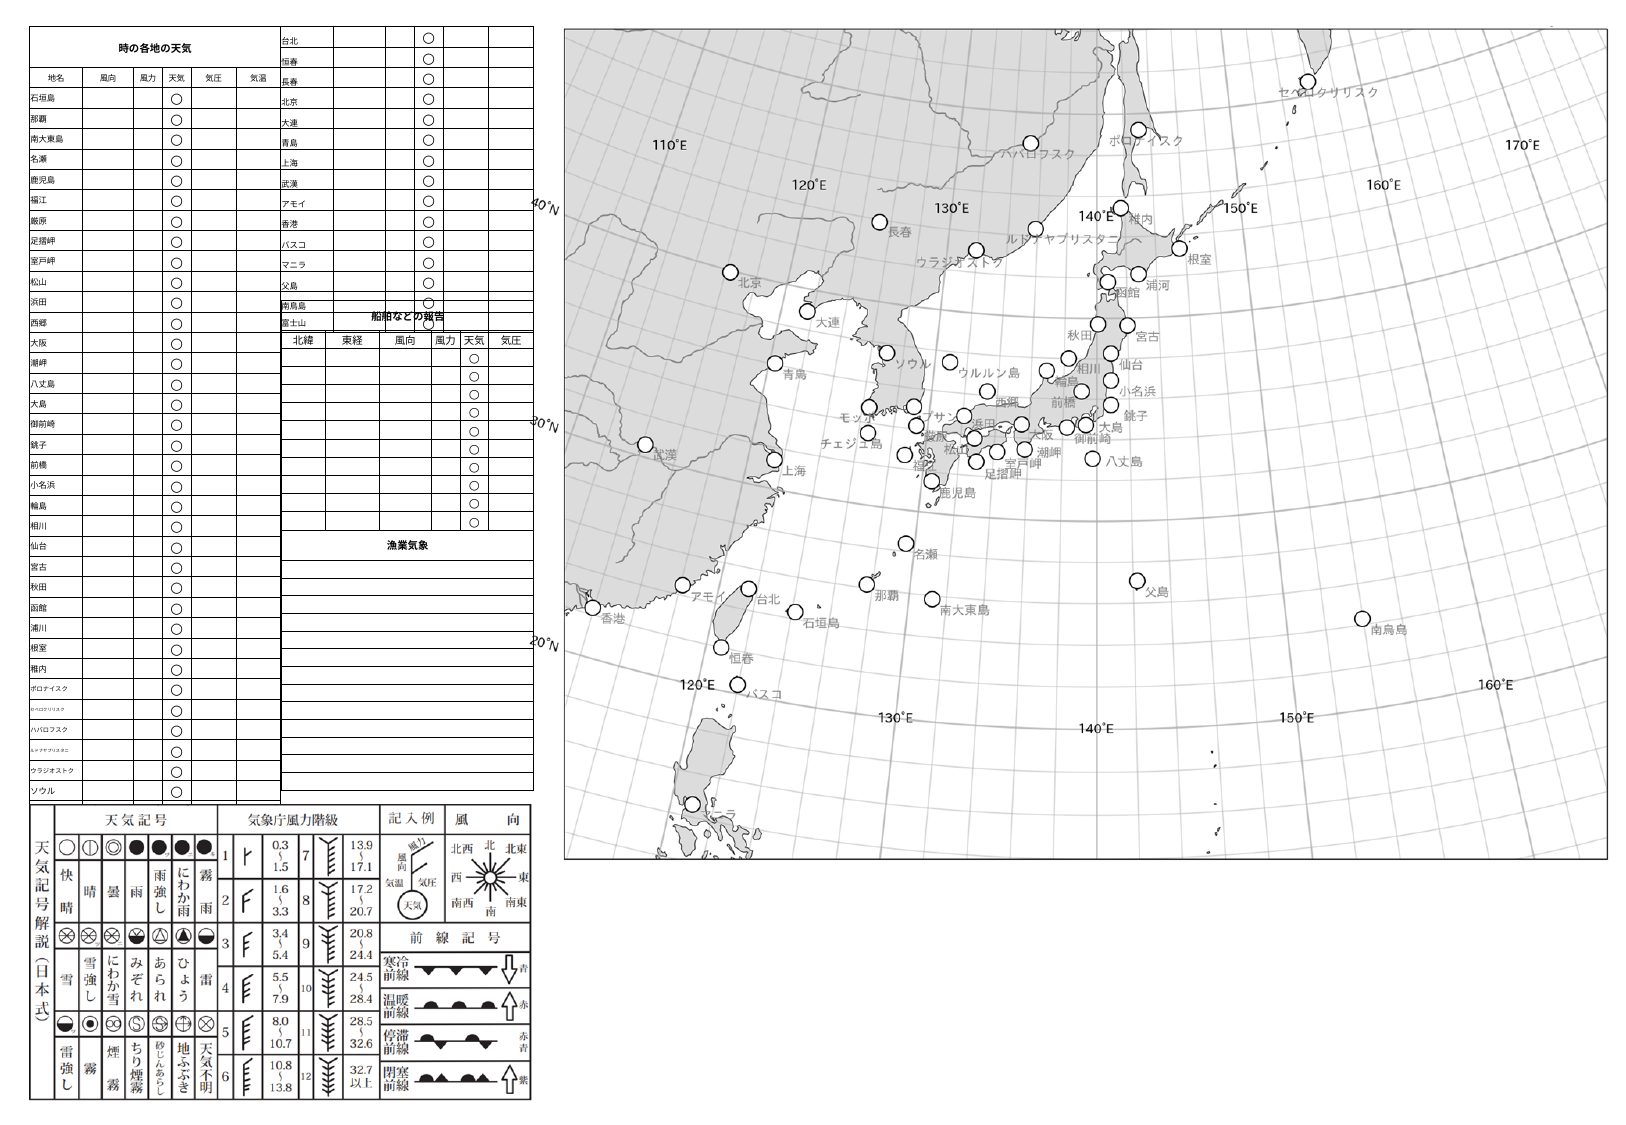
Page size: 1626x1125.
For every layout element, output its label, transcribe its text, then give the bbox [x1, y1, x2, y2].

table_cell 気温 [237, 68, 280, 87]
table_cell [237, 374, 280, 393]
table_cell [444, 292, 488, 300]
table_cell [192, 88, 236, 108]
table_cell 福江 [30, 190, 82, 210]
table_cell ○ [415, 211, 443, 230]
table_cell [460, 702, 489, 719]
table_cell [134, 414, 162, 434]
table_cell [237, 170, 280, 189]
table_cell [380, 349, 431, 366]
table_cell [431, 773, 460, 790]
table_cell [414, 791, 443, 801]
table_cell [134, 211, 162, 230]
table_cell [134, 720, 162, 739]
table_cell [192, 700, 236, 719]
table_cell [431, 596, 460, 613]
table_cell ○ [415, 251, 443, 271]
table_cell [431, 667, 460, 684]
table_cell [460, 667, 489, 684]
picture [29, 26, 1610, 1103]
table_header 時の各地の天気 [30, 27, 280, 67]
table_cell [237, 211, 280, 230]
table_cell [443, 791, 489, 801]
table_cell [192, 374, 236, 393]
table_cell [460, 685, 489, 701]
table_cell ○ [415, 170, 443, 189]
table_cell [444, 272, 488, 291]
table_cell 潮岬 [30, 353, 82, 373]
table_cell [134, 455, 162, 475]
table_cell [192, 557, 236, 576]
table_cell [83, 394, 133, 413]
table_cell [489, 720, 518, 737]
table_cell [134, 435, 162, 454]
table_cell [237, 435, 280, 454]
table_cell [489, 68, 518, 87]
table_cell [489, 251, 518, 271]
table_cell [83, 679, 133, 699]
table_cell ○ [461, 403, 488, 420]
table_cell 仙台 [30, 537, 82, 556]
table_cell [460, 649, 489, 666]
table_cell [386, 170, 414, 189]
table_cell [192, 272, 236, 291]
table_cell [489, 702, 518, 719]
table_cell [192, 659, 236, 678]
table_cell 風力 [432, 331, 460, 348]
table_cell [489, 48, 518, 67]
table_cell [380, 579, 431, 595]
table_cell [489, 667, 518, 684]
table_cell [326, 403, 379, 420]
table_cell ○ [163, 231, 191, 250]
table_cell [489, 738, 518, 754]
table_cell [192, 516, 236, 536]
table_cell [237, 761, 280, 780]
table_cell [431, 579, 460, 595]
table_cell [134, 353, 162, 373]
table_cell [192, 251, 236, 271]
table_cell [325, 667, 380, 684]
table_cell [237, 679, 280, 699]
table_cell ○ [461, 421, 488, 439]
table_cell [282, 738, 325, 754]
table_cell [489, 494, 518, 511]
table_cell [282, 349, 325, 366]
table_cell [334, 170, 385, 189]
table_cell [134, 333, 162, 352]
table_cell [460, 738, 489, 754]
table_cell ルドナヤプリスタニ [30, 740, 82, 760]
table_cell [192, 353, 236, 373]
table_cell [237, 190, 280, 210]
table_cell ○ [163, 292, 191, 312]
table_cell [444, 88, 488, 108]
table_cell [334, 190, 385, 210]
table_cell [192, 394, 236, 413]
table_cell ○ [163, 720, 191, 739]
table_cell [192, 129, 236, 149]
table_cell [134, 313, 162, 332]
table_cell [325, 738, 380, 754]
table_cell [282, 632, 325, 648]
table_cell 南大東島 [30, 129, 82, 149]
table_cell [282, 579, 325, 595]
table_cell ○ [163, 598, 191, 617]
table_cell ○ [461, 367, 488, 384]
table_cell [83, 557, 133, 576]
table_cell ○ [461, 440, 488, 457]
table_cell 風力 [134, 68, 162, 87]
table_cell [237, 659, 280, 678]
table_cell ○ [415, 109, 443, 128]
table_cell [237, 292, 280, 312]
table_cell ○ [163, 496, 191, 515]
table_cell [237, 109, 280, 128]
table_cell [237, 150, 280, 169]
table_cell [192, 170, 236, 189]
table_cell [334, 88, 385, 108]
table_cell 石垣島 [30, 88, 82, 108]
table_cell ソウル [30, 781, 82, 800]
table_cell [237, 394, 280, 413]
table_cell [134, 516, 162, 536]
table_cell [134, 781, 162, 800]
table_cell [444, 129, 488, 149]
table_cell ○ [461, 349, 488, 366]
table_cell [237, 577, 280, 597]
table_cell [192, 761, 236, 780]
table_cell [192, 496, 236, 515]
table_cell [489, 476, 518, 493]
table_cell [83, 720, 133, 739]
table_cell 浜田 [30, 292, 82, 312]
table_cell 風向 [380, 331, 431, 348]
table_cell [192, 537, 236, 556]
table_cell [334, 211, 385, 230]
table_cell [83, 170, 133, 189]
table_cell [237, 251, 280, 271]
table_cell ○ [163, 251, 191, 271]
table_cell 風向 [83, 68, 133, 87]
table_cell [432, 385, 460, 402]
table_cell [237, 537, 280, 556]
table_cell [281, 791, 334, 801]
table_cell 秋田 [30, 577, 82, 597]
table_cell [282, 561, 325, 578]
table_cell [282, 494, 325, 511]
table_cell [282, 512, 325, 530]
table_cell [334, 129, 385, 149]
table_cell [380, 755, 431, 772]
table_cell 御前崎 [30, 414, 82, 434]
table_cell [282, 667, 325, 684]
table_cell [380, 702, 431, 719]
table_cell [325, 614, 380, 631]
table_cell [380, 614, 431, 631]
table_cell [282, 367, 325, 384]
table_cell [83, 109, 133, 128]
table_cell [489, 231, 518, 250]
table_cell ○ [163, 659, 191, 678]
table_cell [325, 702, 380, 719]
table_cell [134, 374, 162, 393]
table_cell [192, 639, 236, 658]
table_cell [489, 649, 518, 666]
table_cell [334, 251, 385, 271]
table_cell 厳原 [30, 211, 82, 230]
table_cell [237, 516, 280, 536]
table_cell [192, 781, 236, 800]
table_cell [326, 440, 379, 457]
table_cell [386, 68, 414, 87]
table_cell [237, 557, 280, 576]
table_cell [444, 150, 488, 169]
table_cell [489, 685, 518, 701]
table_cell [237, 455, 280, 475]
table_cell [380, 632, 431, 648]
table_cell [489, 150, 518, 169]
table_cell [489, 385, 518, 402]
table_cell [282, 596, 325, 613]
table_cell 気圧 [489, 331, 518, 348]
table_cell ○ [461, 476, 488, 493]
table_cell [192, 598, 236, 617]
table_cell ○ [415, 292, 443, 300]
table_cell [460, 596, 489, 613]
table_cell [326, 458, 379, 475]
table_cell [325, 649, 380, 666]
table_cell アモイ [281, 190, 333, 210]
table_cell [380, 773, 431, 790]
table_cell [431, 685, 460, 701]
table_cell 東経 [326, 331, 379, 348]
table_cell [460, 632, 489, 648]
table_cell [192, 455, 236, 475]
table_cell [134, 251, 162, 271]
table_cell [489, 440, 518, 457]
table_cell 浦川 [30, 618, 82, 638]
table_cell [489, 88, 518, 108]
table_cell [134, 394, 162, 413]
table_cell [334, 231, 385, 250]
table_cell 根室 [30, 639, 82, 658]
table_cell ○ [163, 394, 191, 413]
table_cell ○ [163, 516, 191, 536]
table_cell [134, 150, 162, 169]
table_cell ○ [163, 414, 191, 434]
table_cell 天気 [461, 331, 488, 348]
table_cell [380, 440, 431, 457]
table_cell [325, 632, 380, 648]
table_cell ○ [163, 109, 191, 128]
table_cell [334, 292, 385, 300]
table_cell ハバロフスク [30, 720, 82, 739]
table_cell [282, 720, 325, 737]
table_cell [431, 702, 460, 719]
table_cell [380, 494, 431, 511]
table_cell [134, 740, 162, 760]
table_cell [432, 512, 460, 530]
table_cell [134, 476, 162, 495]
table_cell [83, 700, 133, 719]
table_cell [386, 272, 414, 291]
table_cell [334, 150, 385, 169]
table_cell [489, 349, 518, 366]
table_cell [192, 292, 236, 312]
table_cell [380, 367, 431, 384]
table_header [444, 27, 488, 47]
table_cell [444, 170, 488, 189]
table_cell [134, 639, 162, 658]
table_cell [380, 385, 431, 402]
table_cell [489, 367, 518, 384]
table_cell セベロクリリスク [30, 700, 82, 719]
table_cell ○ [163, 577, 191, 597]
table_cell [237, 496, 280, 515]
table_cell [282, 440, 325, 457]
table_cell [380, 596, 431, 613]
table_cell 鹿児島 [30, 170, 82, 189]
table_cell [432, 421, 460, 439]
table_cell [432, 476, 460, 493]
table_cell [134, 537, 162, 556]
table_cell [334, 791, 385, 801]
table_cell ○ [163, 170, 191, 189]
table_cell ○ [163, 211, 191, 230]
table_cell [489, 170, 518, 189]
table_cell [134, 88, 162, 108]
table_cell ○ [415, 88, 443, 108]
table_cell [83, 190, 133, 210]
table_cell [325, 579, 380, 595]
table_cell 函館 [30, 598, 82, 617]
table_cell ○ [163, 557, 191, 576]
table_cell [83, 333, 133, 352]
table_cell [386, 129, 414, 149]
table_cell ウラジオストク [30, 761, 82, 780]
table_cell [134, 231, 162, 250]
table_cell ○ [461, 458, 488, 475]
table_cell 西郷 [30, 313, 82, 332]
table_cell [83, 272, 133, 291]
table_cell [386, 150, 414, 169]
table_cell [83, 516, 133, 536]
table_cell [192, 211, 236, 230]
table_cell [237, 639, 280, 658]
table_cell [134, 700, 162, 719]
table_cell 輪島 [30, 496, 82, 515]
table_cell [431, 632, 460, 648]
table_cell [134, 292, 162, 312]
table_cell ○ [163, 455, 191, 475]
table_cell 武漢 [281, 170, 333, 189]
table_cell [380, 667, 431, 684]
table_cell [83, 781, 133, 800]
table_cell [282, 614, 325, 631]
table_cell ○ [163, 190, 191, 210]
table_cell [380, 649, 431, 666]
table_cell ○ [415, 150, 443, 169]
table_cell [489, 596, 518, 613]
table_cell [386, 292, 414, 300]
table_cell [134, 679, 162, 699]
table_cell [444, 48, 488, 67]
table_cell [460, 579, 489, 595]
table_cell ○ [461, 512, 488, 530]
table_cell ○ [163, 150, 191, 169]
table_cell [237, 313, 280, 332]
table_cell [192, 577, 236, 597]
table_cell [83, 455, 133, 475]
table_header [386, 27, 414, 47]
table_cell [83, 435, 133, 454]
table_cell [134, 659, 162, 678]
table_cell [325, 561, 380, 578]
table_cell [282, 476, 325, 493]
table_cell [432, 440, 460, 457]
table_cell [192, 720, 236, 739]
table_cell [460, 614, 489, 631]
table_cell [134, 170, 162, 189]
table_cell ○ [415, 48, 443, 67]
table_cell 銚子 [30, 435, 82, 454]
table_cell [237, 272, 280, 291]
table_cell ○ [163, 333, 191, 352]
table_cell [380, 720, 431, 737]
table_cell [83, 659, 133, 678]
table_cell 前橋 [30, 455, 82, 475]
table_cell [386, 88, 414, 108]
table_cell [237, 618, 280, 638]
table_cell [444, 190, 488, 210]
table_cell [83, 88, 133, 108]
table_cell [386, 211, 414, 230]
table_cell [431, 649, 460, 666]
table_cell [489, 614, 518, 631]
table_cell [237, 414, 280, 434]
table_cell [460, 773, 489, 790]
table_cell [282, 649, 325, 666]
table_cell [83, 598, 133, 617]
table_cell [489, 129, 518, 149]
table_cell 天気 [163, 68, 191, 87]
table_cell [83, 537, 133, 556]
table_cell [237, 781, 280, 800]
table_cell [326, 367, 379, 384]
table_cell [282, 773, 325, 790]
table_cell [237, 353, 280, 373]
table_cell 宮古 [30, 557, 82, 576]
table_cell [237, 700, 280, 719]
table_cell [460, 720, 489, 737]
table_cell [237, 333, 280, 352]
table_cell 那覇 [30, 109, 82, 128]
table_cell [444, 68, 488, 87]
table_cell [386, 48, 414, 67]
table_header [489, 27, 518, 47]
table_cell 父島 [281, 272, 333, 291]
table_cell [282, 385, 325, 402]
table_cell 松山 [30, 272, 82, 291]
table_cell [444, 251, 488, 271]
table_cell [431, 561, 460, 578]
table_header [334, 27, 385, 47]
table_cell [431, 755, 460, 772]
table_cell [386, 109, 414, 128]
table_cell [192, 190, 236, 210]
table_cell ○ [415, 272, 443, 291]
table_cell [192, 740, 236, 760]
table_cell [237, 740, 280, 760]
table_cell ○ [415, 231, 443, 250]
table_cell [83, 292, 133, 312]
table_cell [134, 496, 162, 515]
table_cell [489, 458, 518, 475]
table_cell ○ [415, 68, 443, 87]
table_cell 大阪 [30, 333, 82, 352]
table_cell [460, 755, 489, 772]
table_cell ○ [163, 313, 191, 332]
table_cell [83, 353, 133, 373]
table_cell [489, 755, 518, 772]
table_cell [386, 251, 414, 271]
table_cell ○ [163, 476, 191, 495]
table_cell [237, 476, 280, 495]
table_cell [489, 512, 518, 530]
table_cell [192, 435, 236, 454]
table_cell [134, 190, 162, 210]
table_cell 気圧 [192, 68, 236, 87]
table_cell [444, 109, 488, 128]
table_cell [83, 374, 133, 393]
table_cell [237, 231, 280, 250]
table_cell [380, 403, 431, 420]
table_cell 相川 [30, 516, 82, 536]
table_cell [334, 109, 385, 128]
table_cell [380, 458, 431, 475]
table_cell [83, 761, 133, 780]
table_cell [83, 211, 133, 230]
table_cell [489, 579, 518, 595]
table_cell [489, 190, 518, 210]
table_cell [386, 231, 414, 250]
table_cell [134, 272, 162, 291]
table_cell [282, 421, 325, 439]
table_cell ○ [163, 618, 191, 638]
table_cell [326, 476, 379, 493]
table_cell [192, 333, 236, 352]
table_cell [334, 48, 385, 67]
table_cell ○ [163, 740, 191, 760]
table_cell [83, 618, 133, 638]
table_header 台北 [281, 27, 333, 47]
table_cell 恒春 [281, 48, 333, 67]
table_cell バスコ [281, 231, 333, 250]
table_cell [432, 458, 460, 475]
table_cell 長春 [281, 68, 333, 87]
table_cell [83, 496, 133, 515]
table_cell ○ [163, 129, 191, 149]
table_cell 足摺岬 [30, 231, 82, 250]
table_cell [334, 272, 385, 291]
table_cell [325, 596, 380, 613]
table_cell [83, 313, 133, 332]
table_cell [83, 150, 133, 169]
table_cell [326, 512, 379, 530]
table_cell ○ [163, 353, 191, 373]
table_cell ○ [461, 494, 488, 511]
table_cell ○ [415, 129, 443, 149]
table_cell 香港 [281, 211, 333, 230]
table_cell [282, 685, 325, 701]
table_cell [431, 720, 460, 737]
table_cell [134, 557, 162, 576]
table_cell [489, 403, 518, 420]
table_cell ○ [163, 781, 191, 800]
table_cell [489, 791, 518, 801]
table_cell 漁業気象 [282, 531, 518, 560]
table_cell ○ [163, 679, 191, 699]
table_cell [489, 211, 518, 230]
table_cell [83, 740, 133, 760]
table_cell [192, 618, 236, 638]
table_cell 青島 [281, 129, 333, 149]
table_cell [326, 385, 379, 402]
table_cell ○ [163, 435, 191, 454]
table_header 船舶などの報告 [282, 301, 518, 330]
table_header ○ [415, 27, 443, 47]
table_cell [432, 367, 460, 384]
table_cell [380, 561, 431, 578]
table_cell [489, 561, 518, 578]
table_cell [192, 476, 236, 495]
table_cell [325, 773, 380, 790]
table_cell [192, 109, 236, 128]
table_cell [192, 231, 236, 250]
table_cell [134, 761, 162, 780]
table_cell ○ [163, 374, 191, 393]
table_cell 地名 [30, 68, 82, 87]
table_cell [282, 702, 325, 719]
table_cell 南鳥島 [281, 292, 333, 300]
table_cell [192, 679, 236, 699]
table_cell 八丈島 [30, 374, 82, 393]
table_cell [325, 755, 380, 772]
table_cell ○ [163, 700, 191, 719]
table_cell [237, 88, 280, 108]
table_cell [325, 720, 380, 737]
table_cell 北京 [281, 88, 333, 108]
table_cell [432, 349, 460, 366]
table_cell [386, 190, 414, 210]
table_cell 小名浜 [30, 476, 82, 495]
table_cell [237, 720, 280, 739]
table_cell 北緯 [282, 331, 325, 348]
table_cell 上海 [281, 150, 333, 169]
table_cell [326, 349, 379, 366]
table_cell マニラ [281, 251, 333, 271]
table_cell [380, 476, 431, 493]
table_cell 大連 [281, 109, 333, 128]
table_cell [83, 639, 133, 658]
table_cell [134, 577, 162, 597]
table_cell [489, 773, 518, 790]
table_cell [325, 685, 380, 701]
table_cell 名瀬 [30, 150, 82, 169]
table_cell [83, 129, 133, 149]
table_cell ○ [163, 88, 191, 108]
table_cell [444, 231, 488, 250]
table_cell [431, 738, 460, 754]
table_cell [134, 129, 162, 149]
table_cell [444, 211, 488, 230]
table_cell [192, 150, 236, 169]
table_cell [83, 577, 133, 597]
table_cell [334, 68, 385, 87]
table_cell [489, 632, 518, 648]
table_cell [326, 494, 379, 511]
table_cell [282, 458, 325, 475]
table_cell [380, 421, 431, 439]
table_cell [460, 561, 489, 578]
table_cell [489, 272, 518, 291]
table_cell ○ [163, 537, 191, 556]
table_cell [326, 421, 379, 439]
table_cell [83, 476, 133, 495]
table_cell [83, 231, 133, 250]
table_cell [380, 738, 431, 754]
table_cell ○ [415, 190, 443, 210]
table_cell [380, 512, 431, 530]
table_cell [134, 598, 162, 617]
table_cell [134, 618, 162, 638]
table_cell ポロナイスク [30, 679, 82, 699]
table_cell [431, 614, 460, 631]
table_cell [380, 685, 431, 701]
table_cell [489, 421, 518, 439]
table_cell ○ [163, 272, 191, 291]
table_cell 稚内 [30, 659, 82, 678]
table_cell [282, 755, 325, 772]
table_cell [134, 109, 162, 128]
table_cell [237, 598, 280, 617]
table_cell [432, 494, 460, 511]
table_cell 大島 [30, 394, 82, 413]
table_cell [432, 403, 460, 420]
table_cell [489, 109, 518, 128]
table_cell [83, 251, 133, 271]
table_cell [192, 414, 236, 434]
table_cell ○ [163, 761, 191, 780]
table_cell ○ [163, 639, 191, 658]
table_cell [237, 129, 280, 149]
table_cell [192, 313, 236, 332]
table_cell 室戸岬 [30, 251, 82, 271]
table_cell [83, 414, 133, 434]
table_cell [385, 791, 414, 801]
table_cell [282, 403, 325, 420]
table_cell ○ [461, 385, 488, 402]
table_cell [489, 292, 518, 300]
